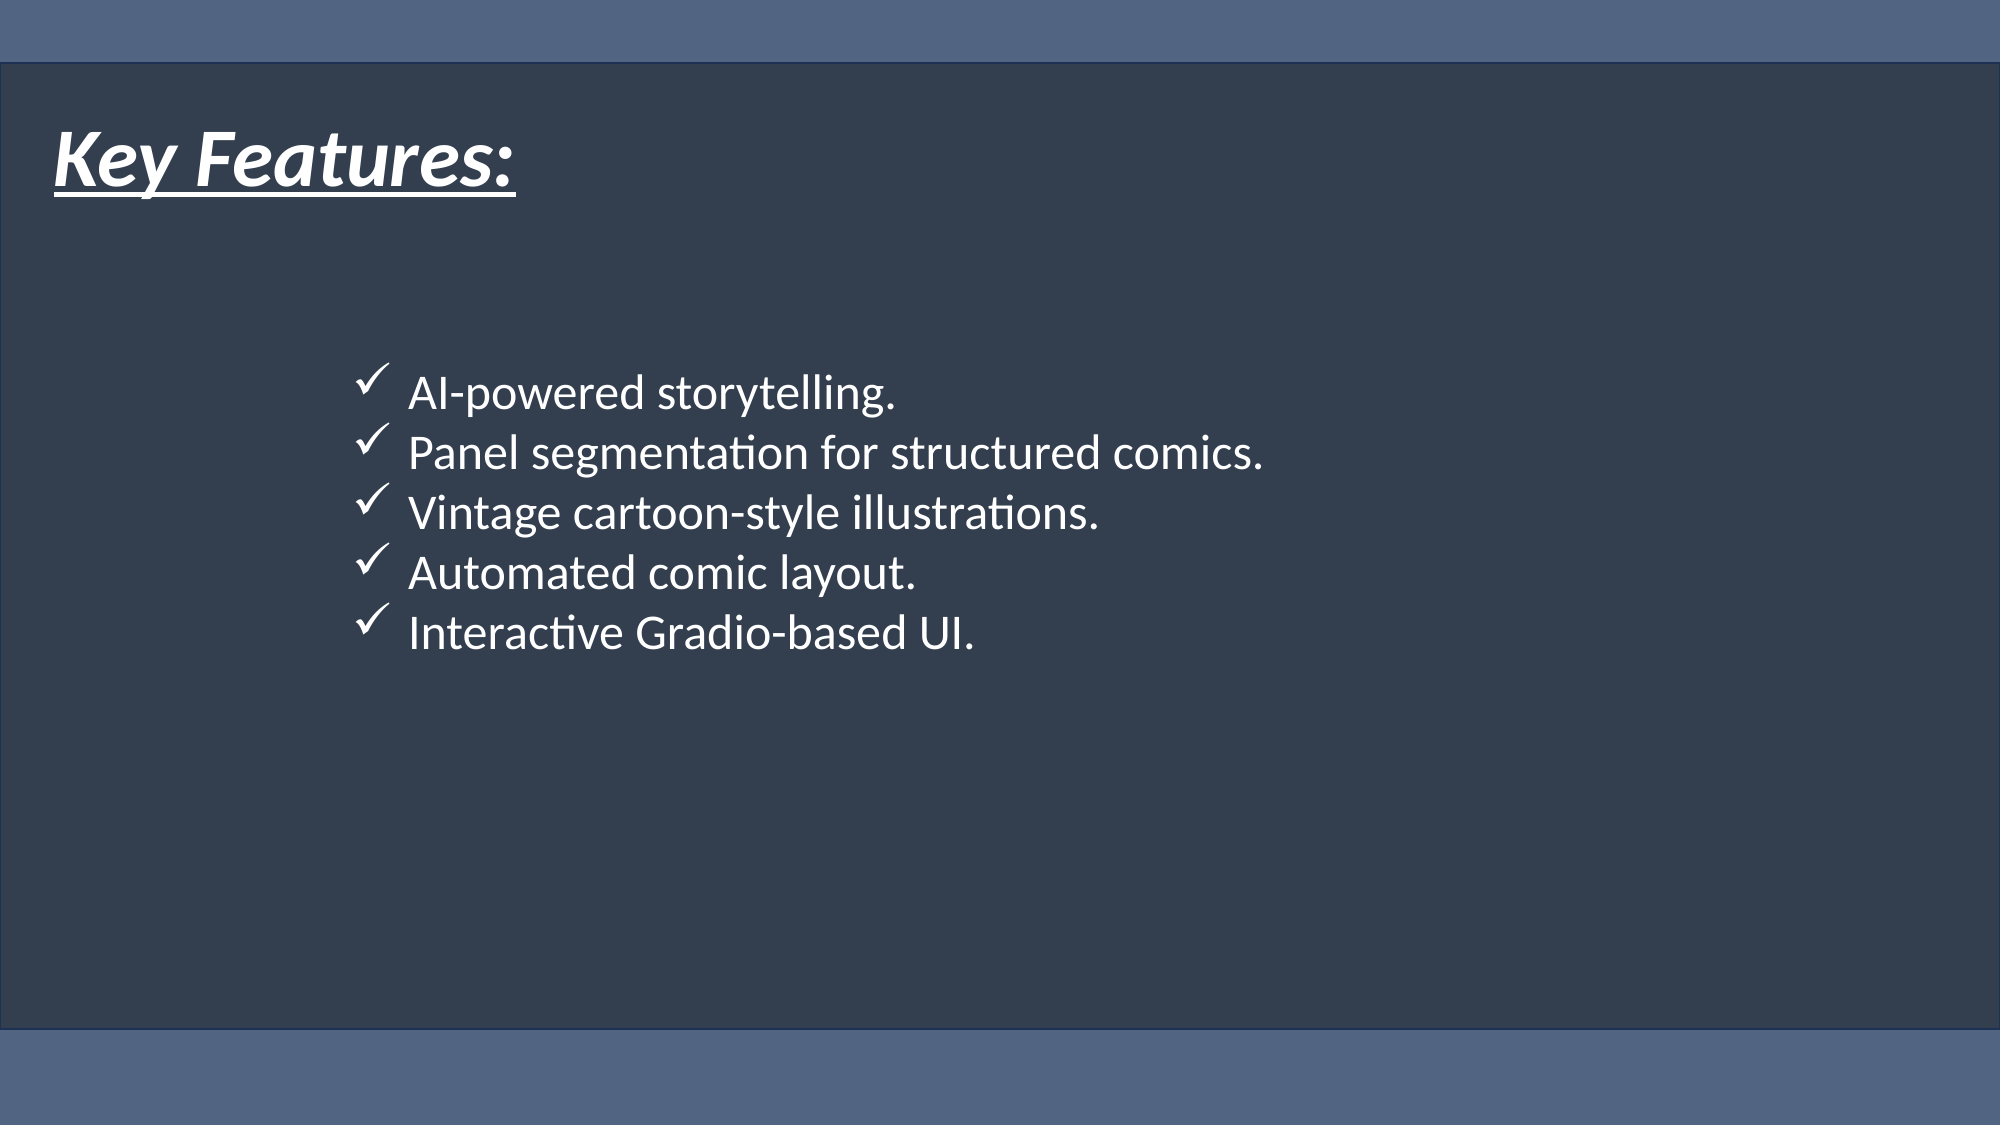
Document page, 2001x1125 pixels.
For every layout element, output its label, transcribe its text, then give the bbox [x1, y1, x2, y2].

text_box Key Features: [38, 95, 1036, 211]
text_box [0, 62, 2000, 1030]
text_box AI-powered storytelling. Panel segmentation for structured comics. Vintage cartoon-style illustrations. Automated comic layout. Interactive Gradio-based UI. [337, 352, 1960, 713]
